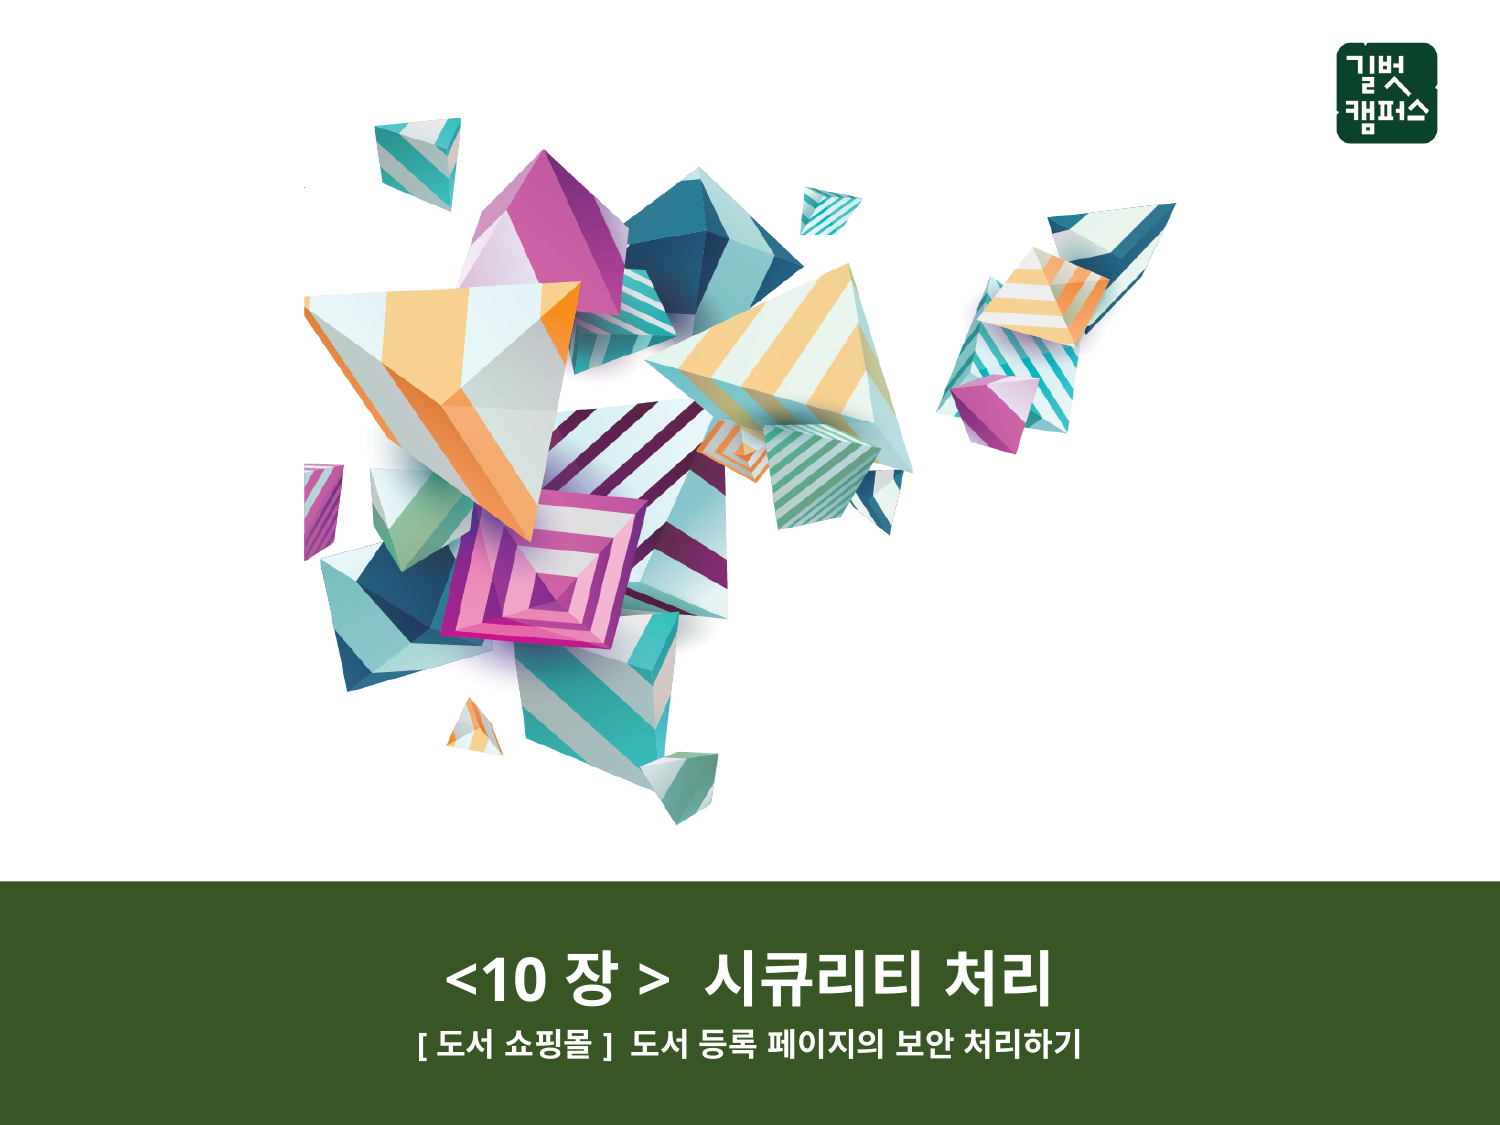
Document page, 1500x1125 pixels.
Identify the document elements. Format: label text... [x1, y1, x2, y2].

text_box <10장> 시큐리티 처리 [도서 쇼핑몰] 도서 등록 페이지의 보안 처리하기 [374, 923, 1125, 1074]
text_box [19, 880, 1500, 1125]
picture [299, 118, 1201, 831]
picture [1332, 39, 1442, 147]
